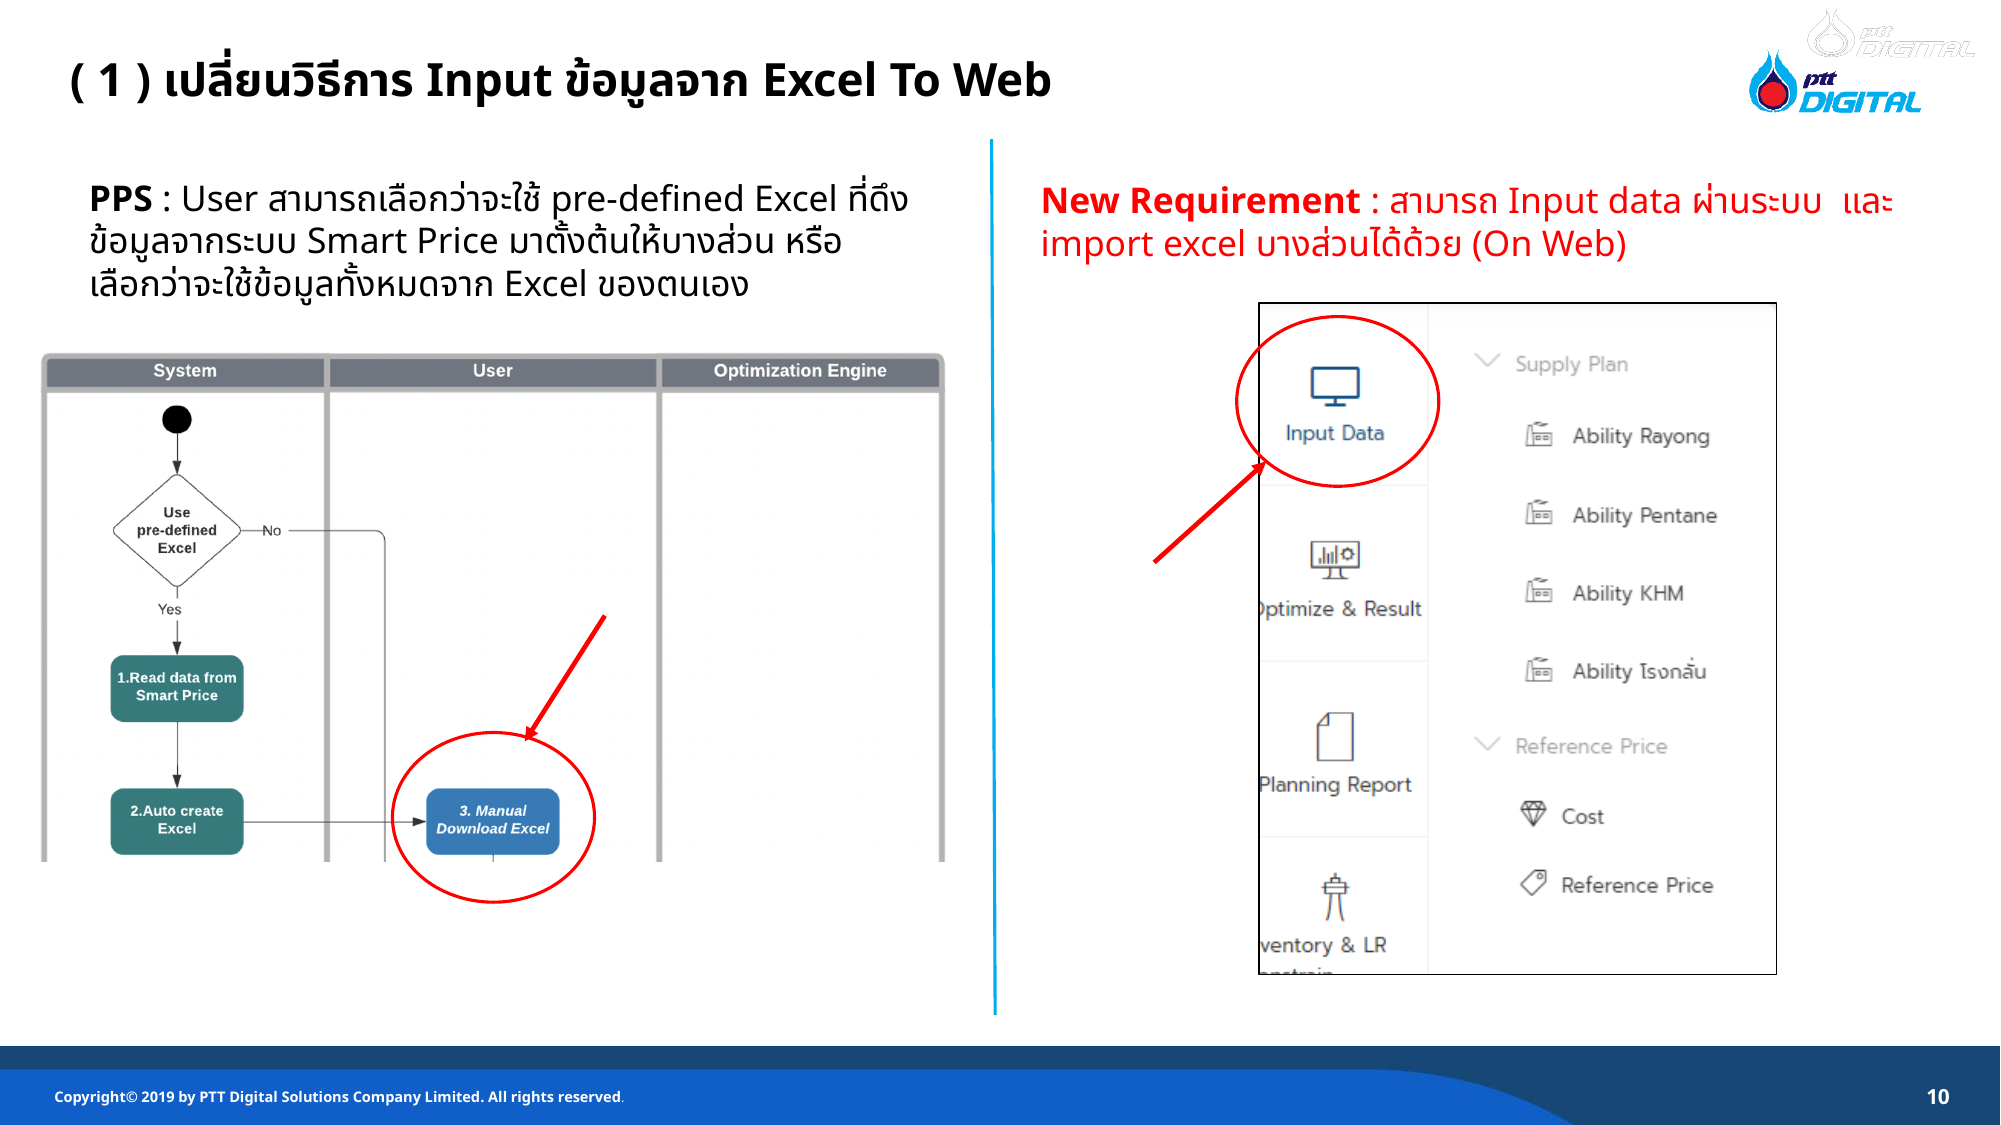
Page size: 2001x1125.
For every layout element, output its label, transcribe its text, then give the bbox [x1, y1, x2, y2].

picture [1744, 0, 1977, 135]
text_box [991, 138, 996, 1016]
picture [35, 346, 952, 862]
text_box [413, 869, 574, 903]
text_box [1236, 353, 1254, 449]
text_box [524, 615, 606, 742]
list ( 1 ) เปลี่ยนวิธีการ Input ข้อมูลจาก Excel To Web [55, 43, 1596, 140]
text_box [1153, 461, 1267, 563]
text_box New Requirement : สามารถ Input data ผ่านระบบ และ import excel บางส่วนได้ด้วย (On Web) [1025, 170, 1909, 271]
list PPS : User สามารถเลือกว่าจะใช้ pre-defined Excel ที่ดึงข้อมูลจากระบบ Smart Price มาตั้งต้นให้บางส่วน หรือ เลือกว่าจะใช้ข้อมูลทั้งหมดจาก Excel ของตนเอง [73, 168, 939, 344]
picture [0, 1046, 2000, 1125]
slide_number 10 [1891, 1076, 1985, 1119]
picture [1259, 303, 1777, 974]
